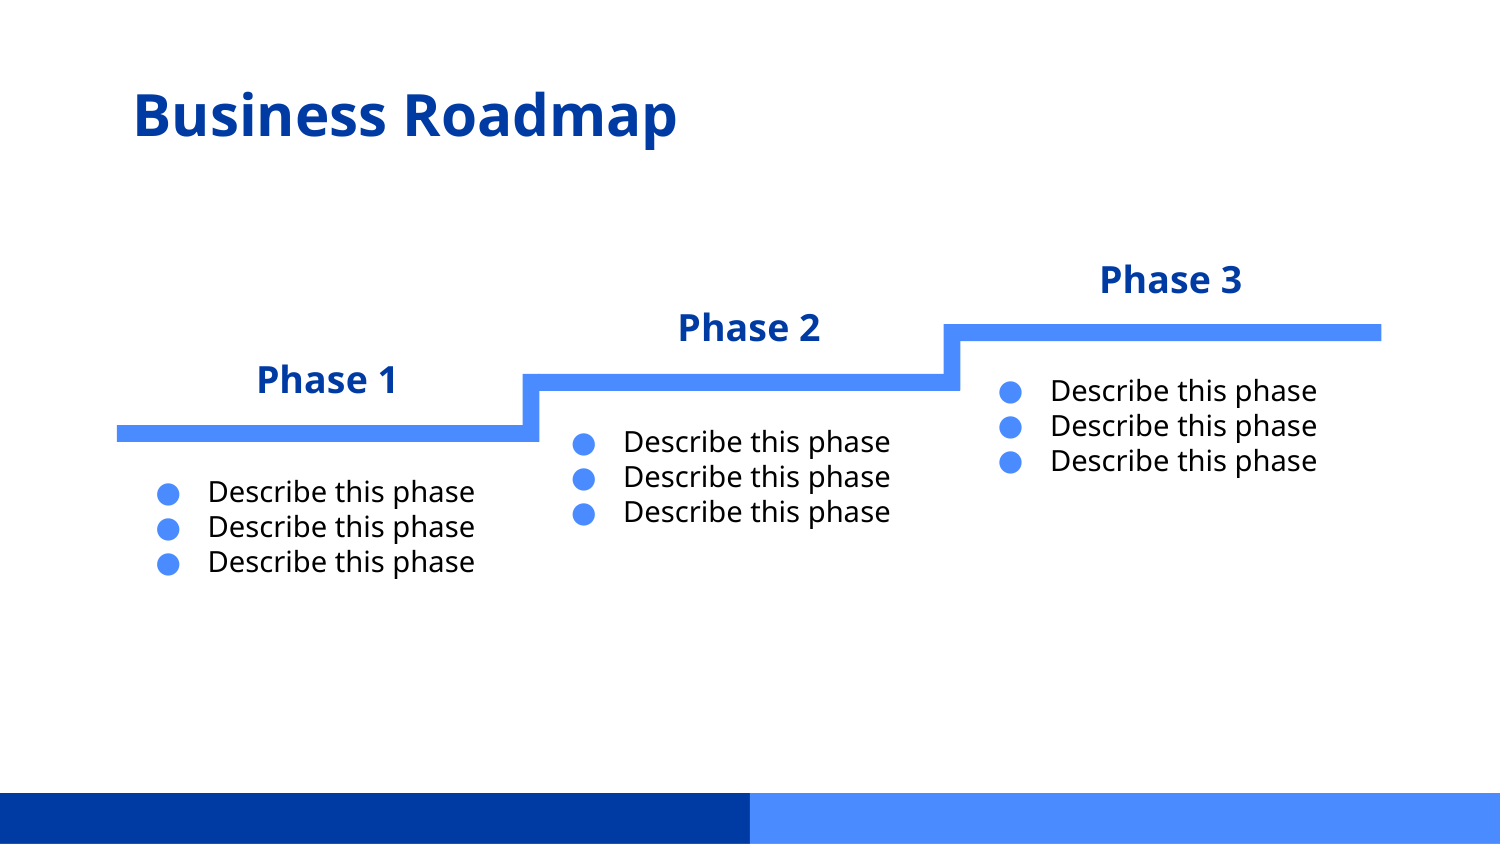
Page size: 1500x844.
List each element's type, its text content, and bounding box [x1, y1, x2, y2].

text_box [749, 793, 1500, 844]
subtitle Describe this phase Describe this phase Describe this phase [117, 458, 540, 695]
subtitle Describe this phase Describe this phase Describe this phase [960, 356, 1382, 593]
subtitle Phase 2 [622, 289, 876, 357]
title Business Roadmap [117, 62, 1383, 217]
subtitle Phase 3 [1044, 241, 1298, 309]
text_box [943, 324, 961, 391]
text_box [540, 373, 943, 391]
subtitle Phase 1 [201, 341, 455, 409]
subtitle Describe this phase Describe this phase Describe this phase [533, 408, 955, 644]
text_box [0, 793, 749, 844]
text_box [116, 425, 522, 442]
text_box [961, 324, 1382, 342]
text_box [522, 373, 540, 442]
